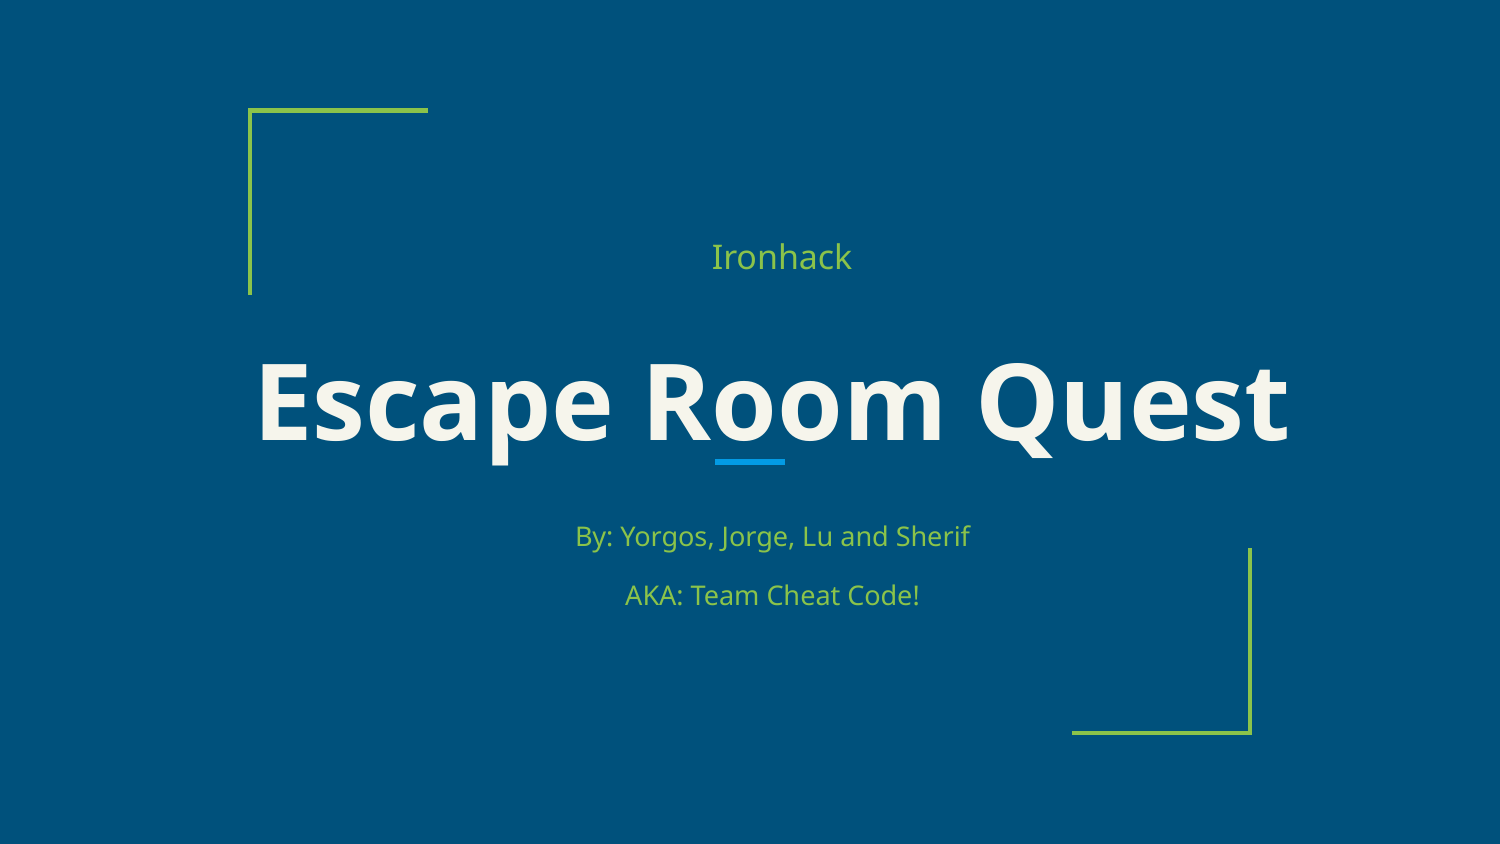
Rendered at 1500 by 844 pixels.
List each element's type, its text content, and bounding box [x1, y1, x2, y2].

subtitle Ironhack [107, 220, 1457, 292]
subtitle By: Yorgos, Jorge, Lu and Sherif AKA: Team Cheat Code! [98, 508, 1447, 620]
title Escape Room Quest [98, 338, 1447, 477]
